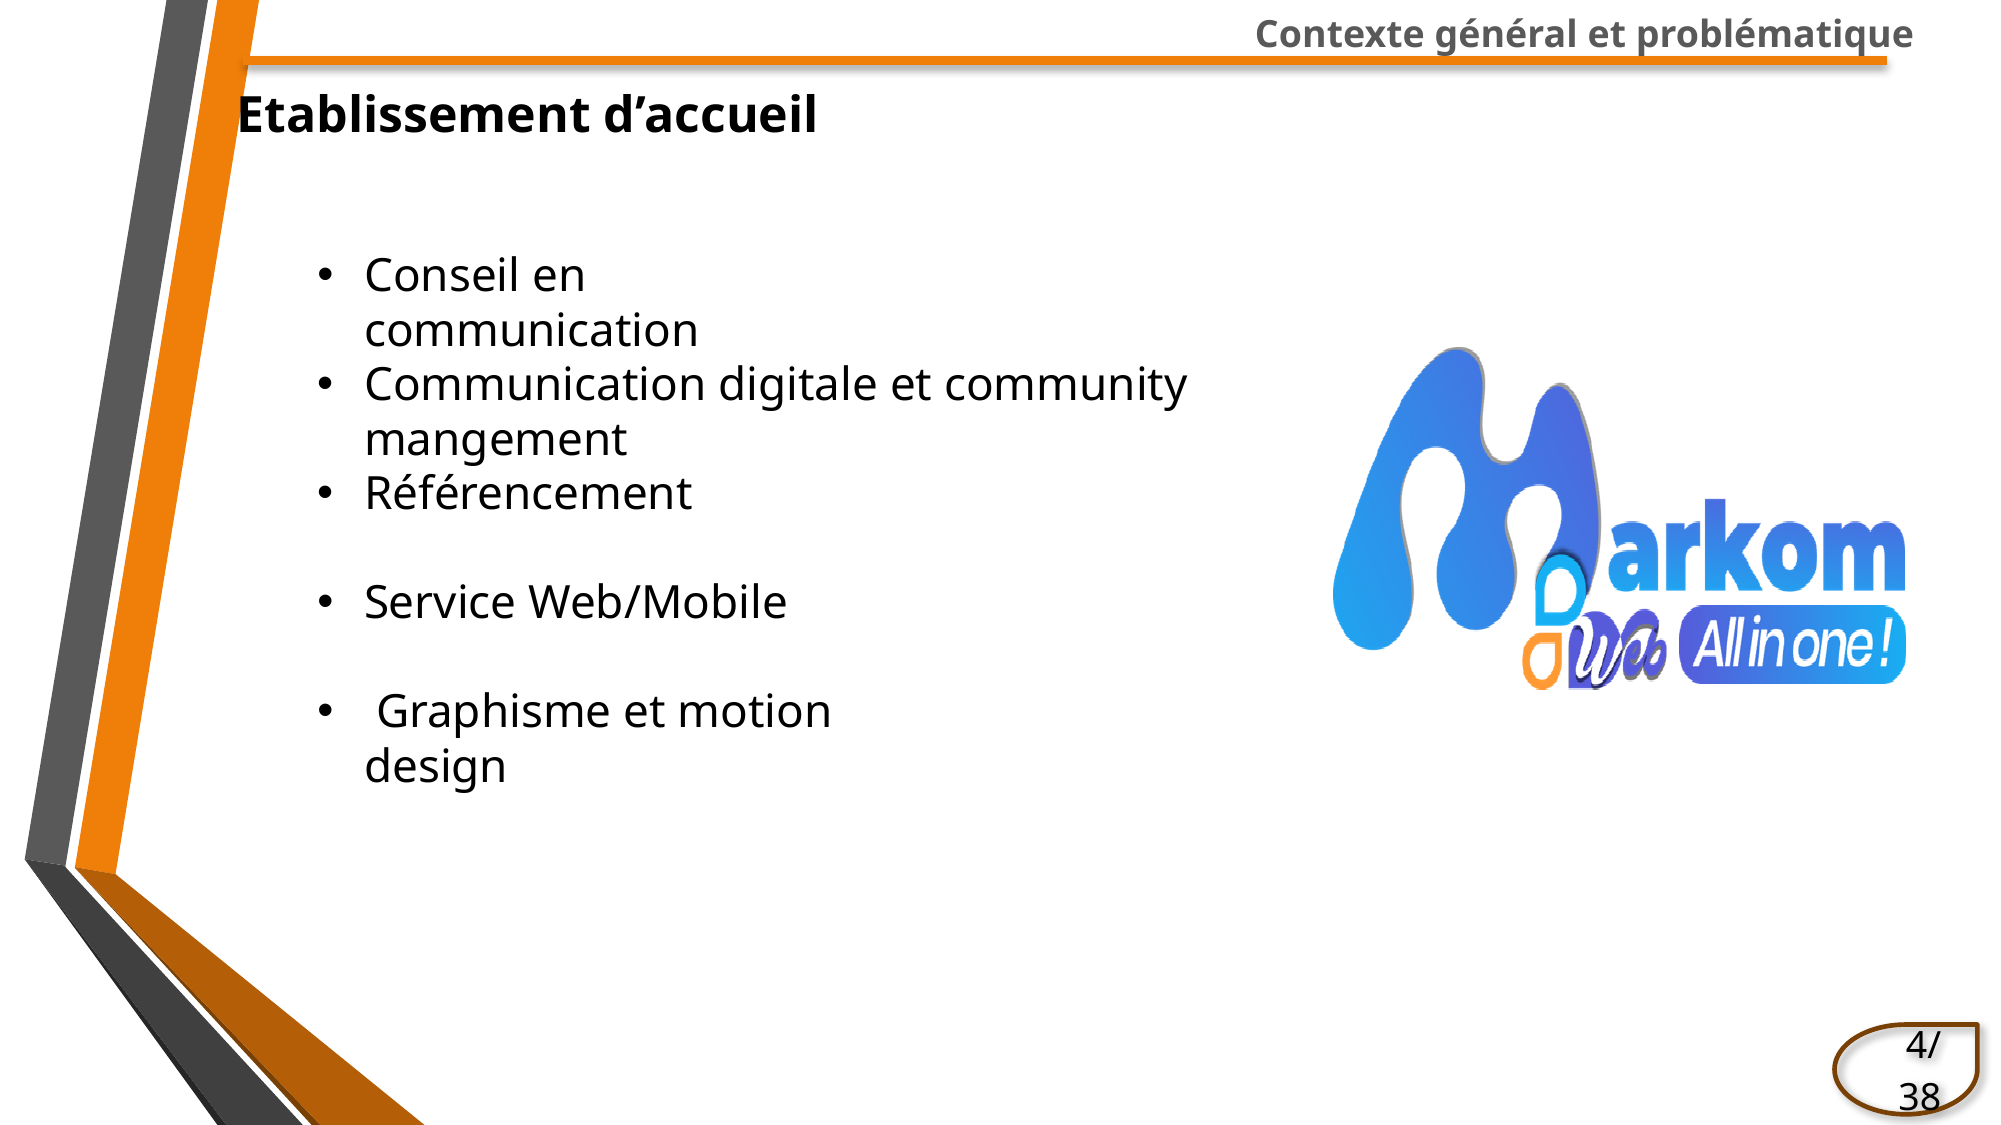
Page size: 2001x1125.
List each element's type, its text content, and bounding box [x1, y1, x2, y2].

text_box 4/38 [1834, 1024, 1978, 1115]
text_box Référencement [302, 456, 995, 527]
text_box Communication digitale et community mangement [302, 347, 1332, 473]
text_box Contexte général et problématique [1240, 2, 1930, 63]
picture [1332, 347, 1907, 690]
text_box Conseil en communication [302, 238, 938, 347]
text_box Etablissement d’accueil [193, 74, 862, 150]
text_box Graphisme et motion design [302, 674, 938, 800]
text_box Service Web/Mobile [302, 565, 938, 636]
